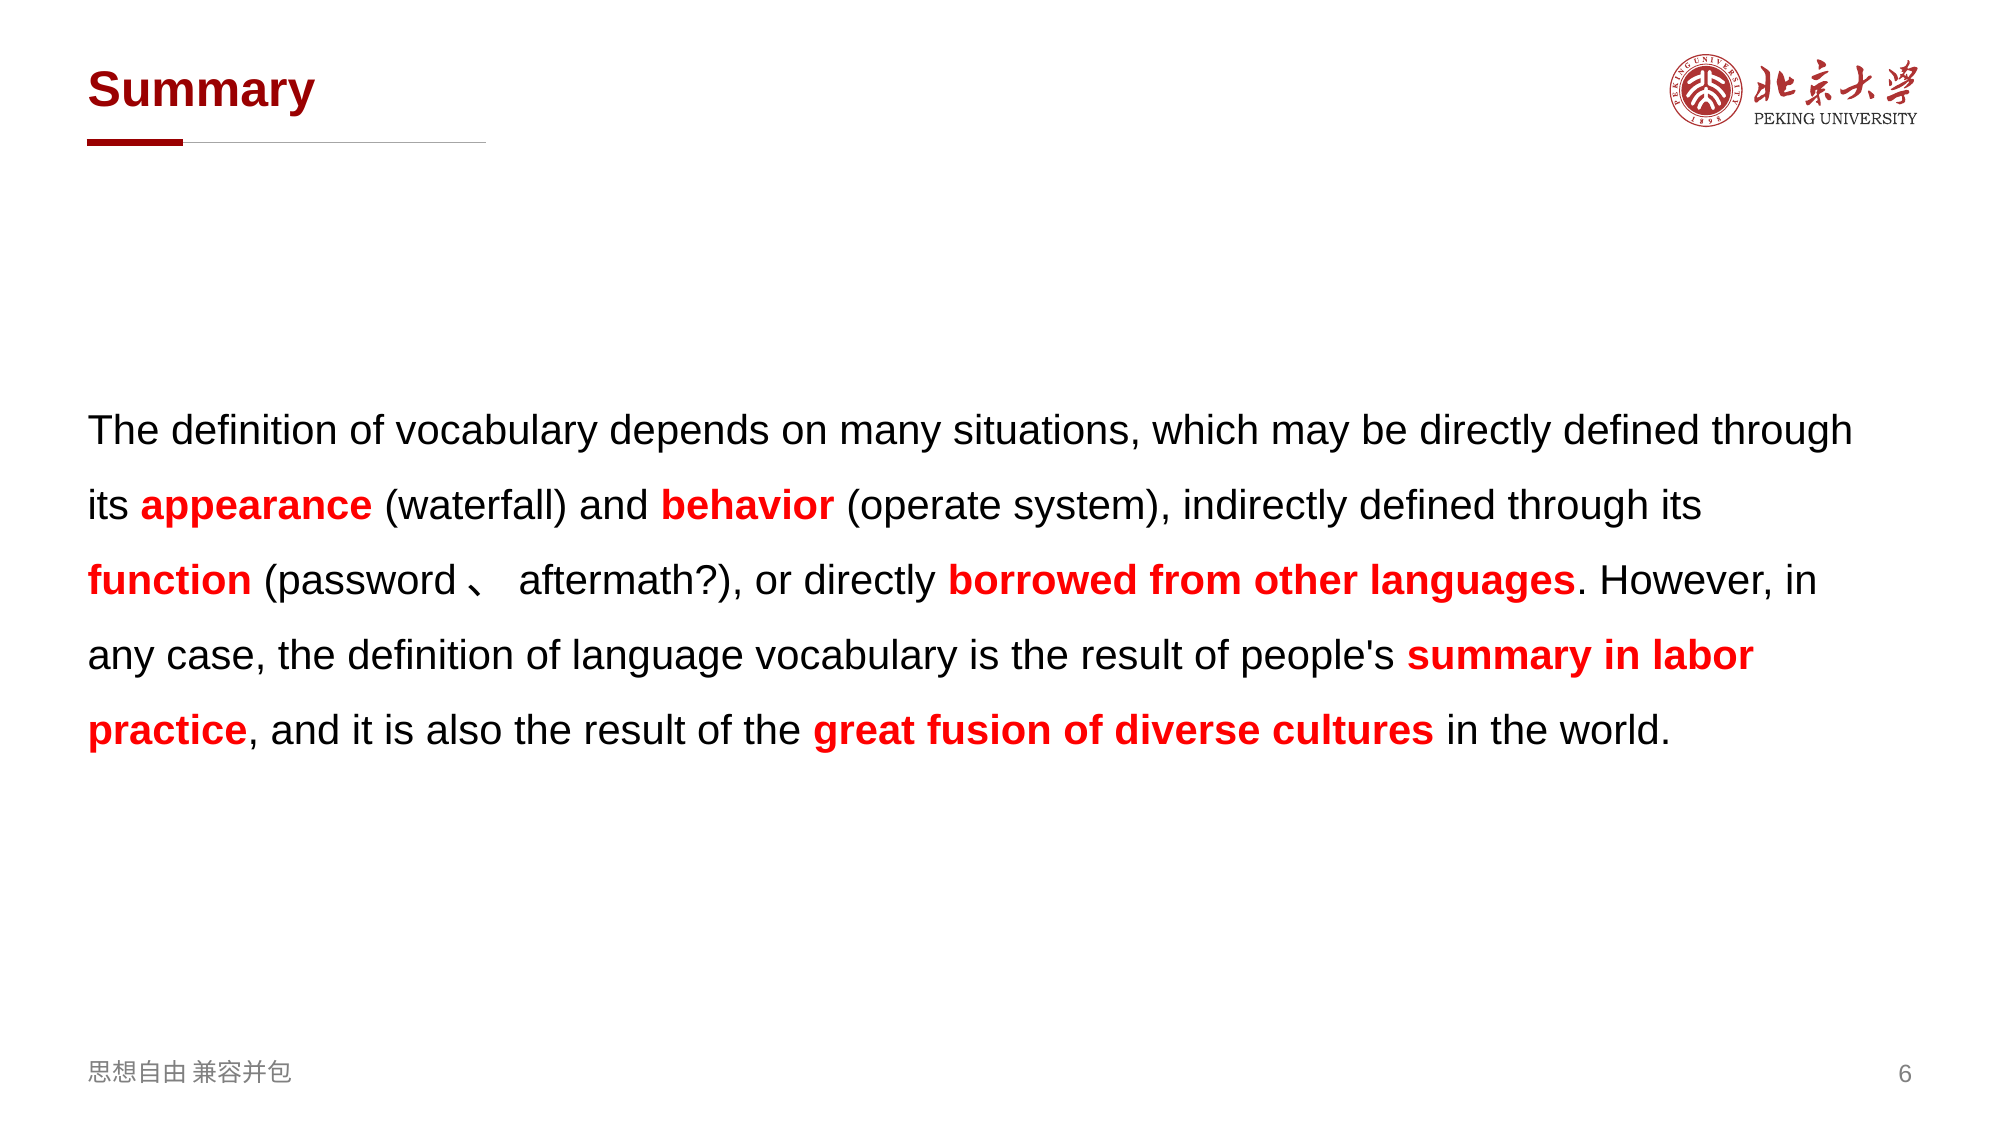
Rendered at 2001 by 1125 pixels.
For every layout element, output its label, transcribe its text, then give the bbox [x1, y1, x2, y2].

slide_number 6 [1477, 1048, 1928, 1097]
text_box The definition of vocabulary depends on many situations, which may be directly defined through its appearance (waterfall) and behavior (operate system), indirectly defined through its function (password、aftermath?), or directly borrowed from other languages. However, in any case, the definition of language vocabulary is the result of people's summary in labor practice, and it is also the result of the great fusion of diverse cultures in the world. [72, 370, 1884, 760]
title Summary [72, 39, 1559, 142]
